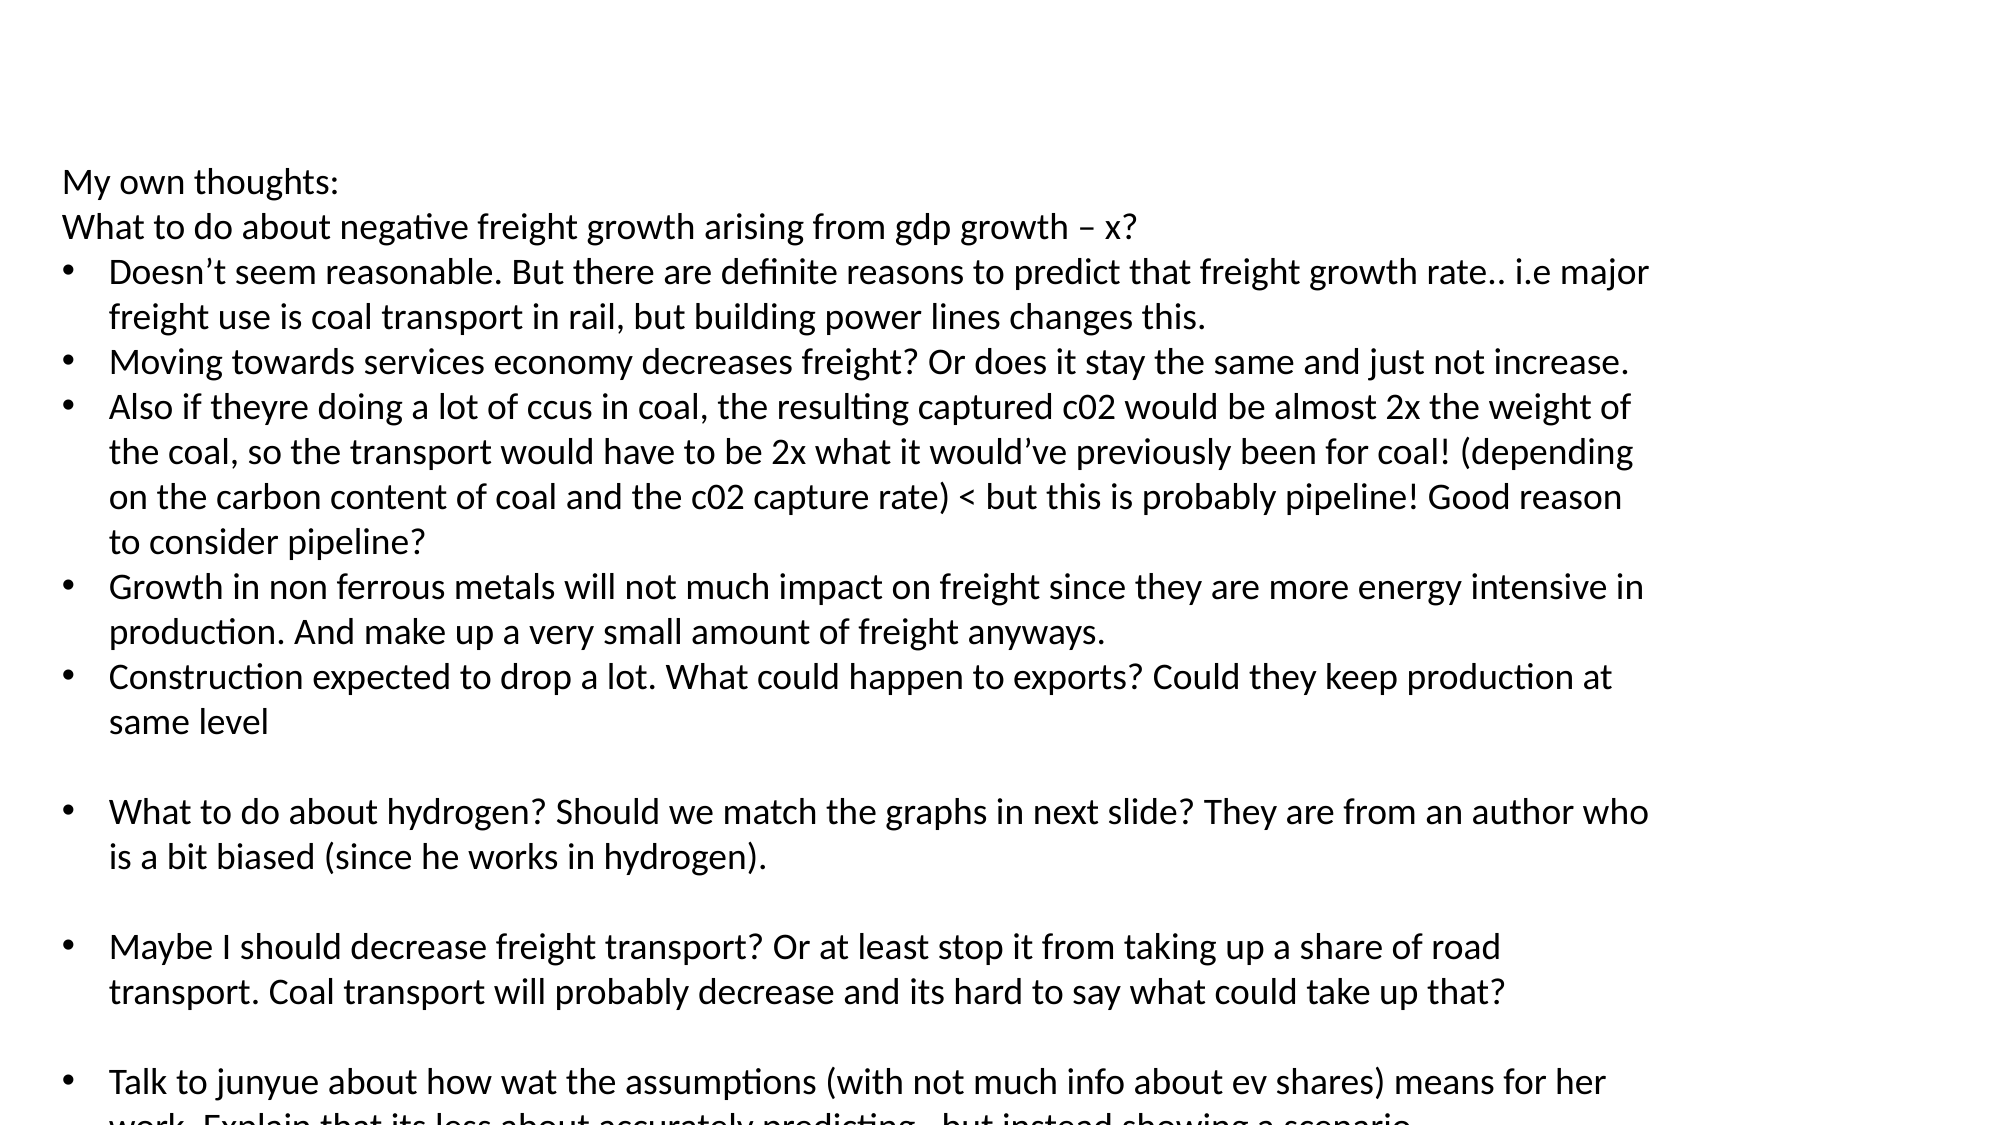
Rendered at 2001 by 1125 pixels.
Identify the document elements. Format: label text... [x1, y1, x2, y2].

text_box My own thoughts: What to do about negative freight growth arising from gdp growth – x? Doesn’t seem reasonable. But there are definite reasons to predict that freight growth rate.. i.e major freight use is coal transport in rail, but building power lines changes this. Moving towards services economy decreases freight? Or does it stay the same and just not increase. Also if theyre doing a lot of ccus in coal, the resulting captured c02 would be almost 2x the weight of the coal, so the transport would have to be 2x what it would’ve previously been for coal! (depending on the carbon content of coal and the c02 capture rate) < but this is probably pipeline! Good reason to consider pipeline? Growth in non ferrous metals will not much impact on freight since they are more energy intensive in production. And make up a very small amount of freight anyways. Construction expected to drop a lot. What could happen to exports? Could they keep production at same level What to do about hydrogen? Should we match the graphs in next slide? They are from an author who is a bit biased (since he works in hydrogen). Maybe I should decrease freight transport? Or at least stop it from taking up a share of road transport. Coal transport will probably decrease and its hard to say what could take up that? Talk to junyue about how wat the assumptions (with not much info about ev shares) means for her work. Explain that its less about accurately predicting , but instead showing a scenario. [47, 149, 1669, 1125]
